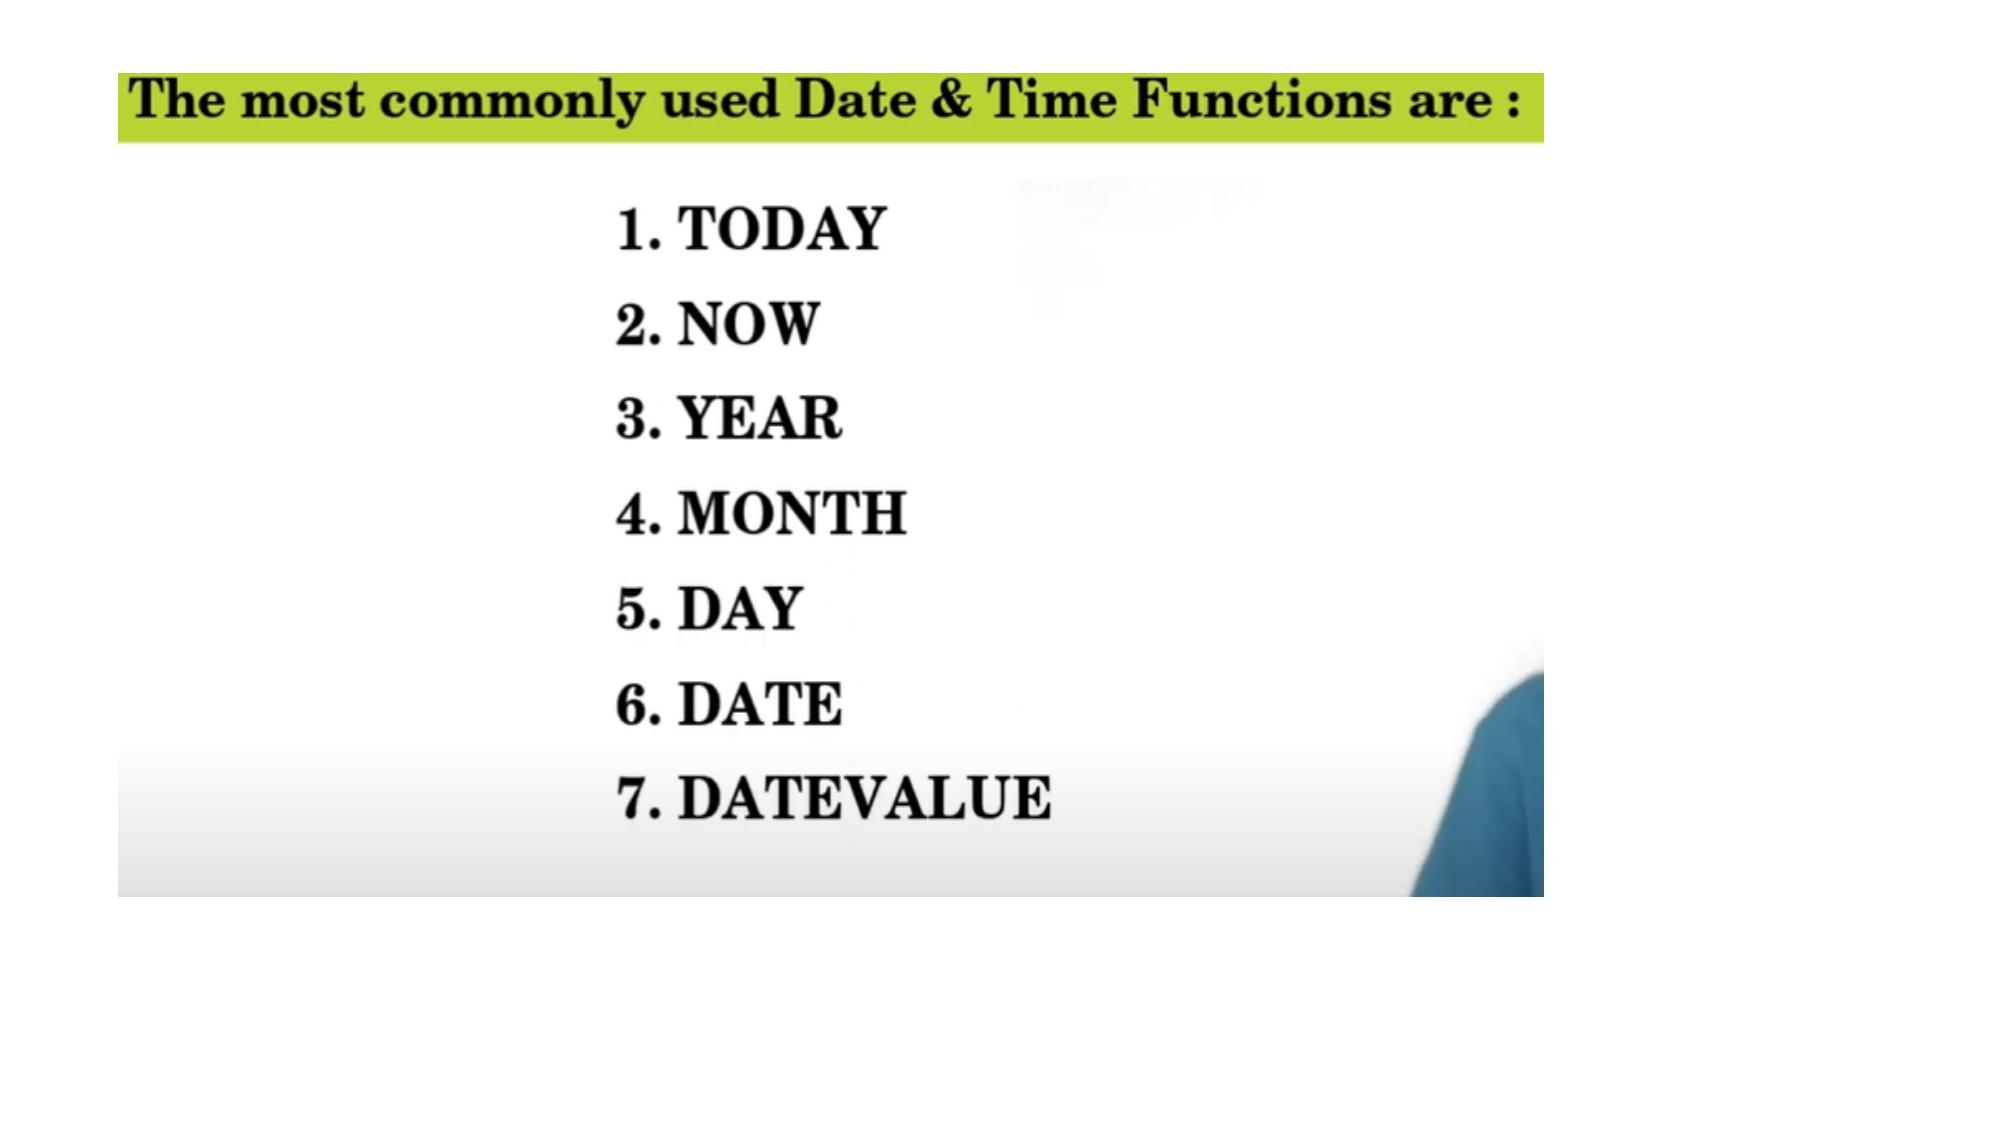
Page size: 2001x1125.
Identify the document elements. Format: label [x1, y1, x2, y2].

picture [118, 73, 1544, 897]
